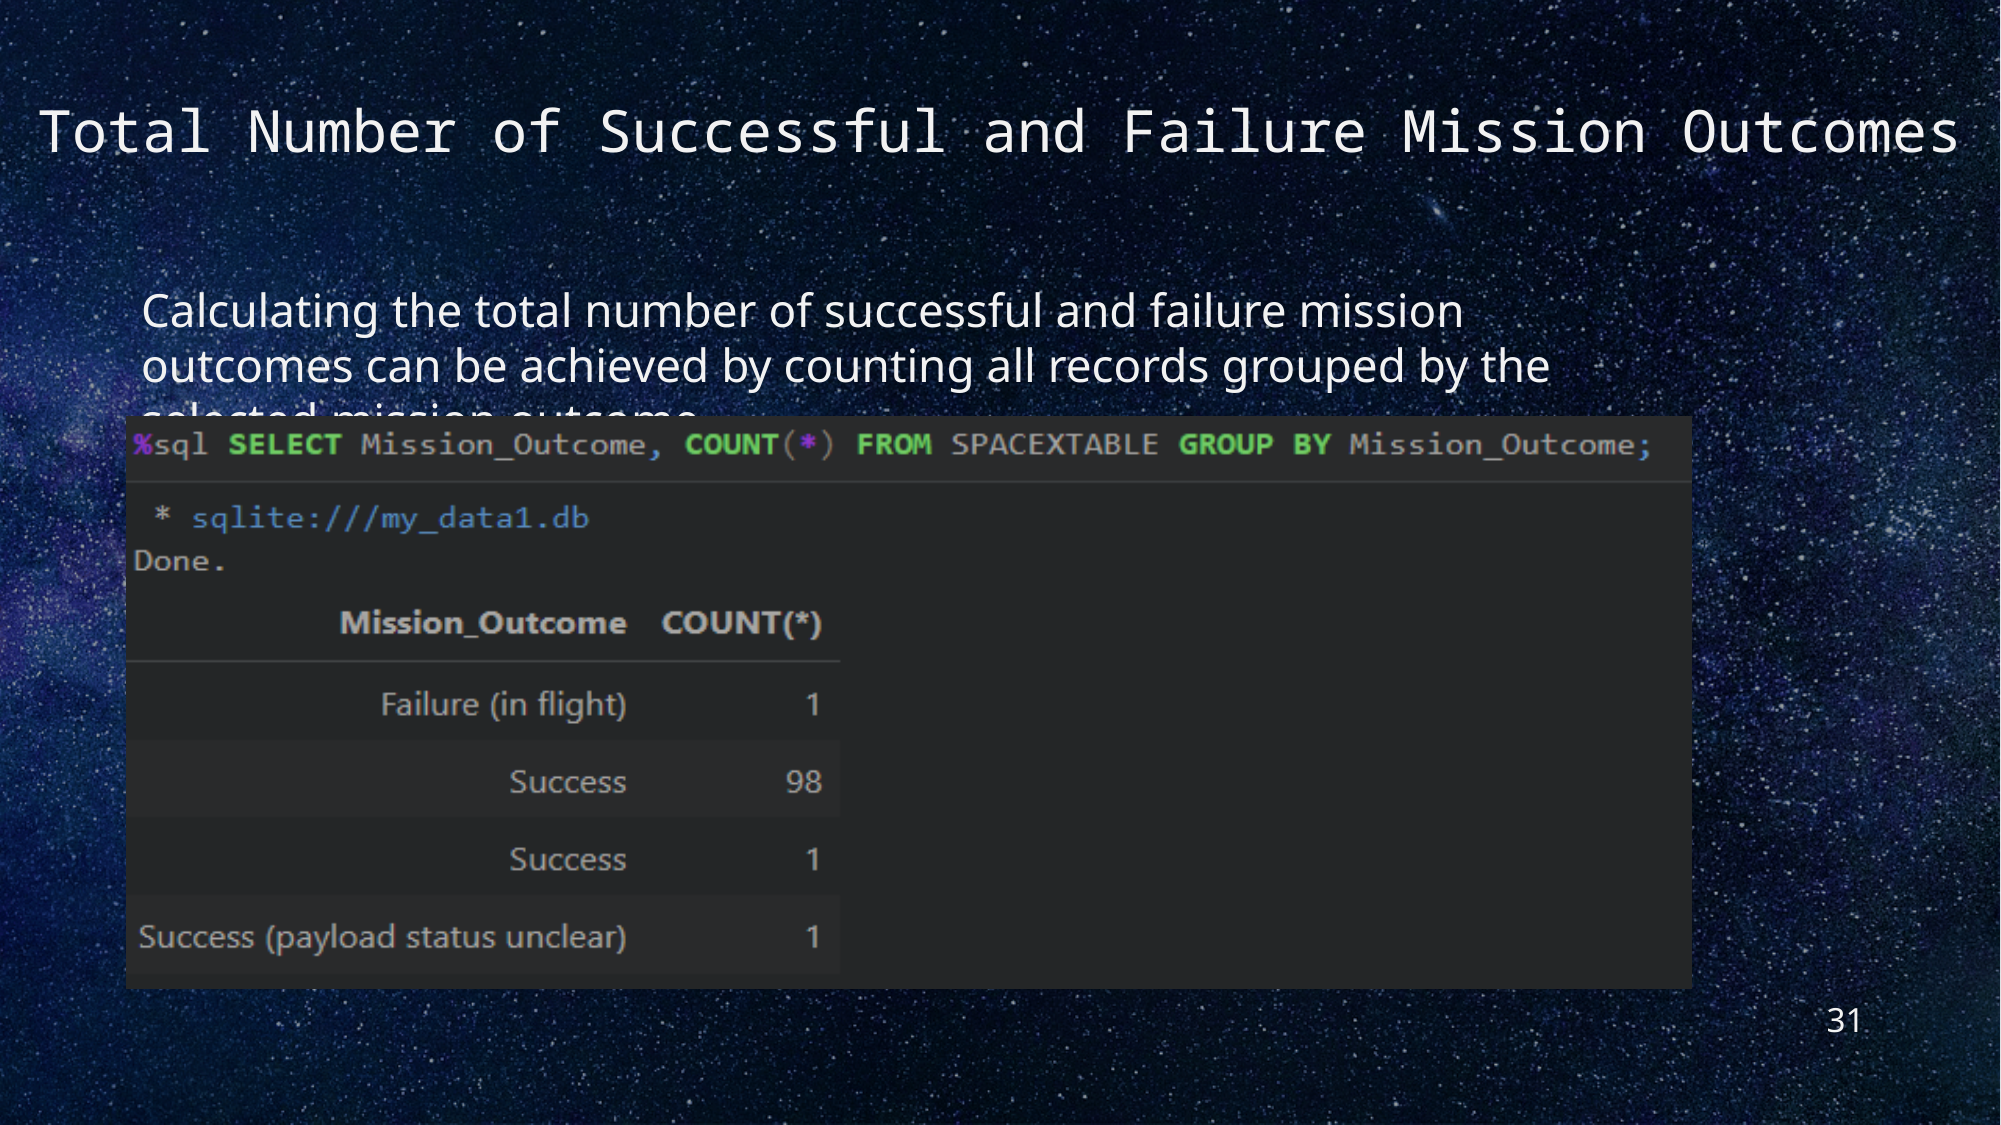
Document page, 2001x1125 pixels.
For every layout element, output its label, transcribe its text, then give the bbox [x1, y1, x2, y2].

text_box Total Number of Successful and Failure Mission Outcomes [0, 88, 2000, 179]
picture [0, 0, 2001, 1125]
slide_number 31 [1429, 988, 1880, 1055]
list Calculating the total number of successful and failure mission outcomes can be achieved by counting all records grouped by the selected mission outcome [126, 274, 1692, 416]
